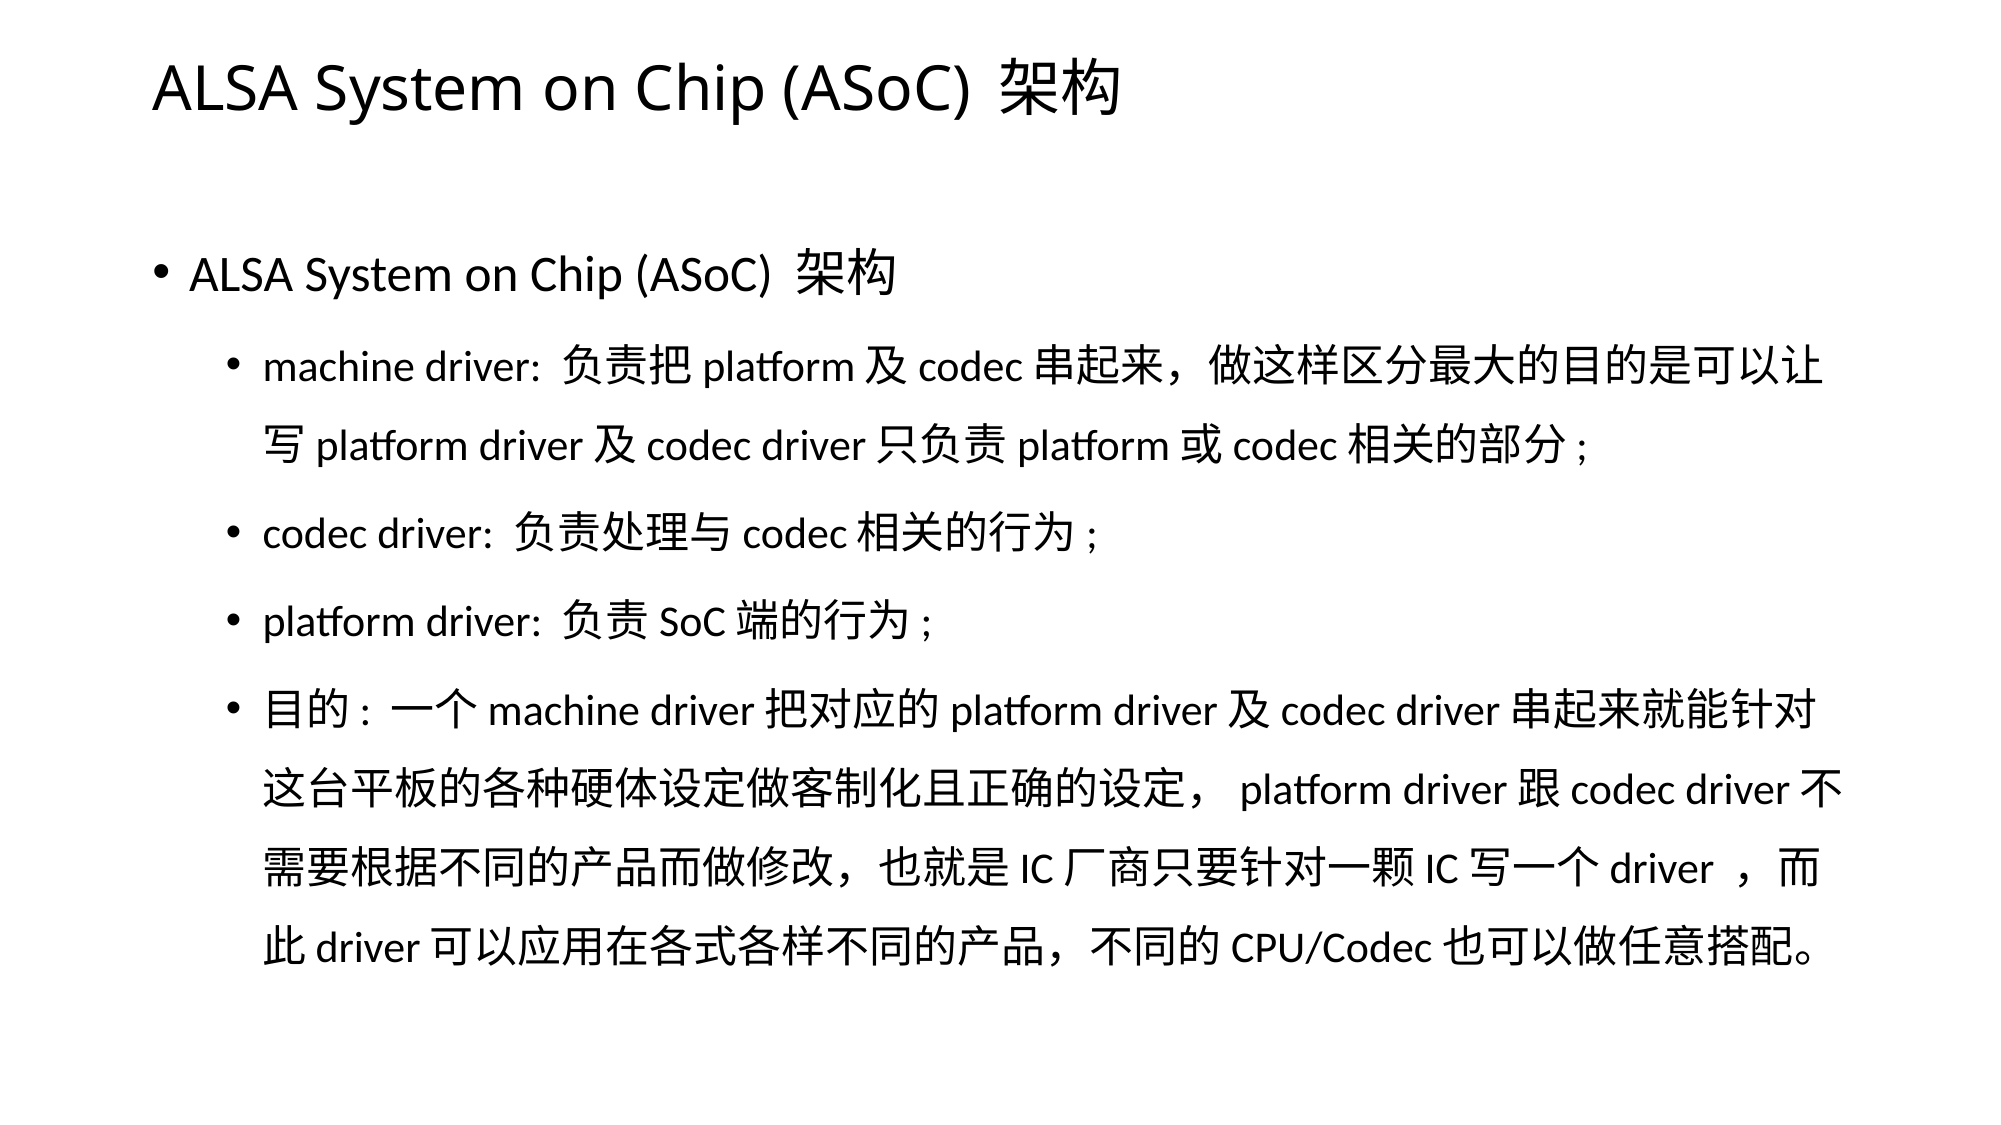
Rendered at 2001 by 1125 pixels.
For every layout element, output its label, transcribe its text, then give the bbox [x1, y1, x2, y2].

list ALSA System on Chip (ASoC) 架构 machine driver: 负责把platform及codec串起来，做这样区分最大的目的是可以让写platform driver及codec driver只负责platform或codec相关的部分; codec driver: 负责处理与codec相关的行为; platform driver: 负责SoC端的行为; 目的: 一个machine driver把对应的platform driver及codec driver串起来就能针对这台平板的各种硬体设定做客制化且正确的设定，platform driver跟codec driver不需要根据不同的产品而做修改，也就是IC厂商只要针对一颗IC写一个driver ，而此driver可以应用在各式各样不同的产品，不同的CPU/Codec也可以做任意搭配。 [137, 201, 1863, 1014]
title ALSA System on Chip (ASoC) 架构 [137, 48, 1863, 132]
